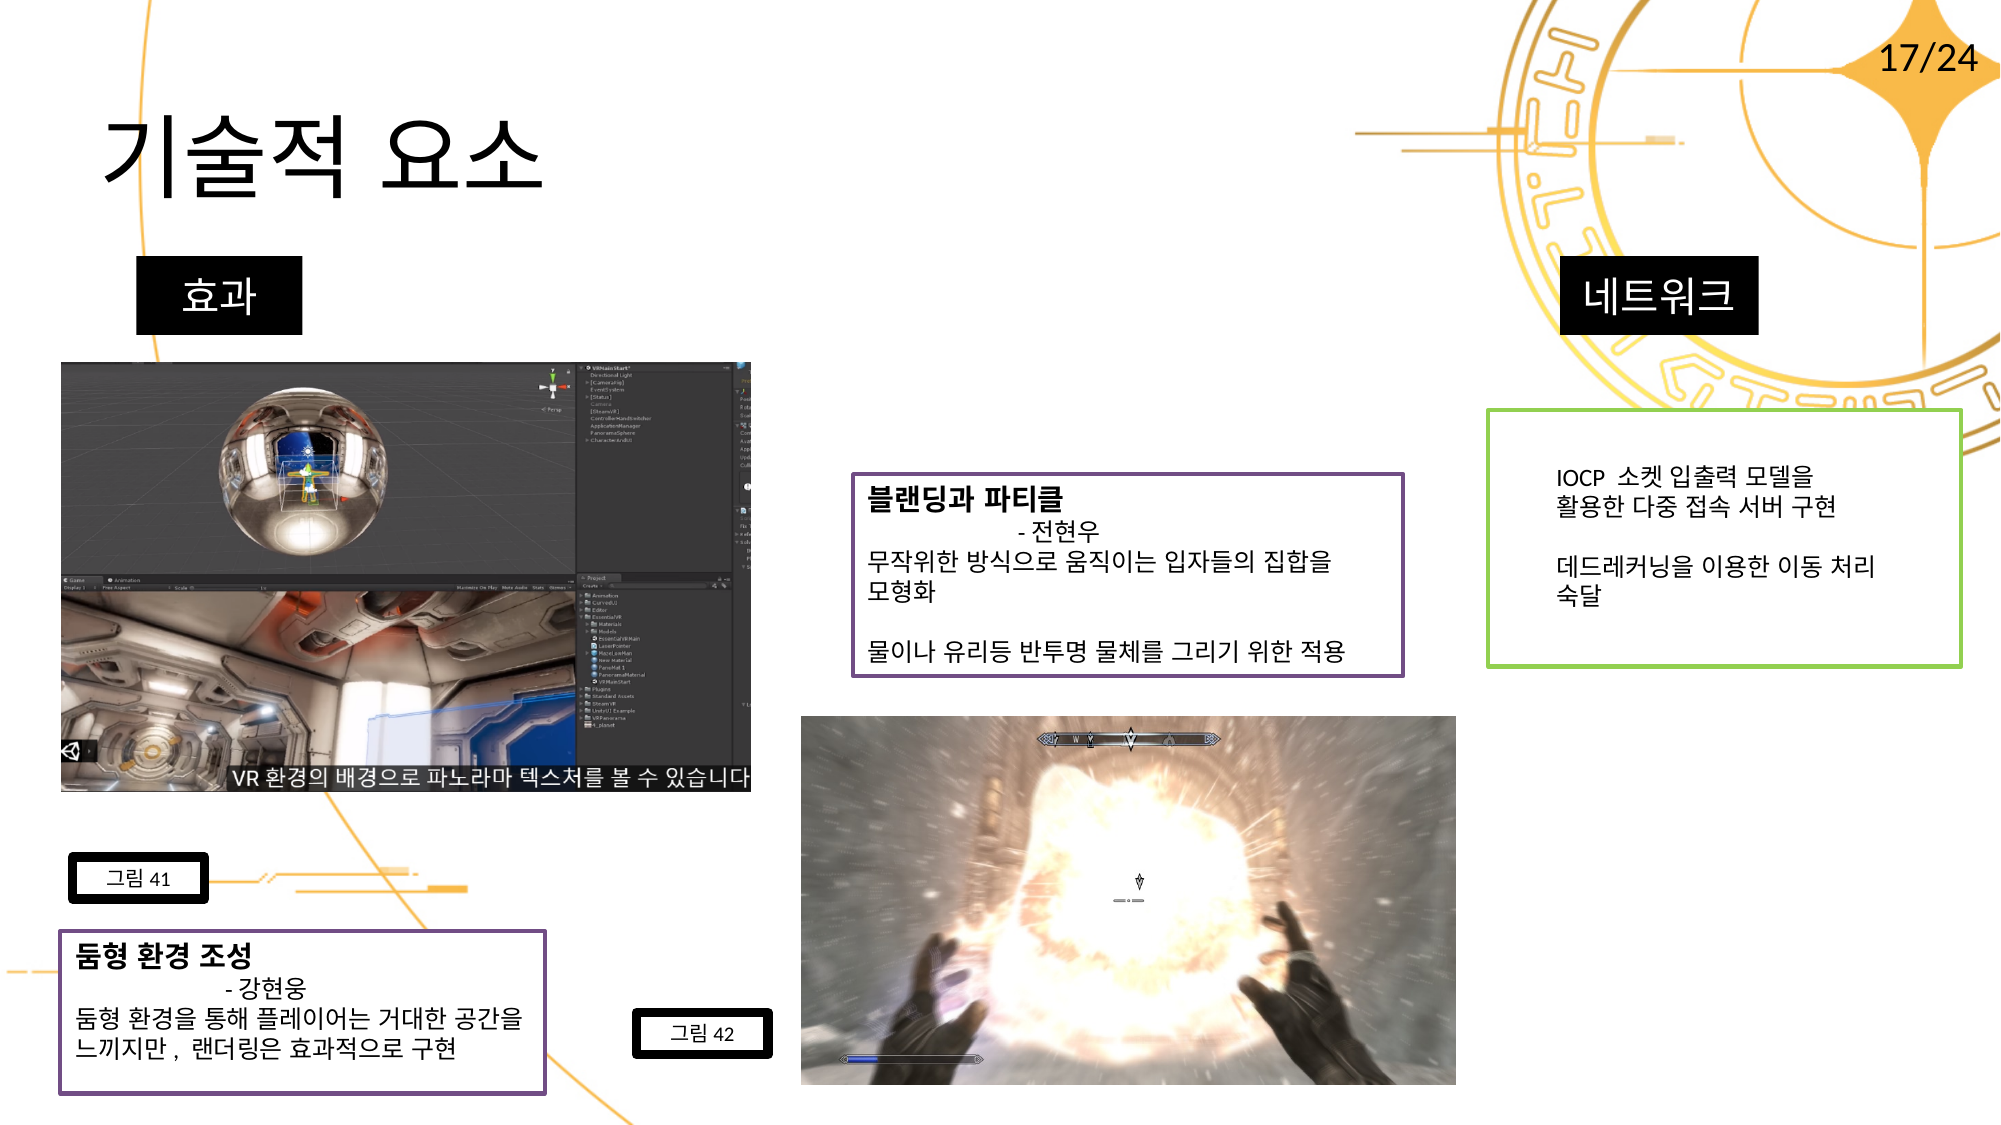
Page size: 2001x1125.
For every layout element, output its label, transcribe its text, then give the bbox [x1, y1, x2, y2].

picture [0, 0, 2001, 1125]
text_box 블랜딩과 파티클 -전현우 무작위한 방식으로 움직이는 입자들의 집합을 모형화 물이나 유리등 반투명 물체를 그리기 위한 적용 [853, 474, 1404, 674]
text_box 네트워크 [1558, 254, 1761, 337]
text_box IOCP 소켓 입출력 모델을 활용한 다중 접속 서버 구현 데드레커닝을 이용한 이동 처리 숙달 [1541, 453, 1902, 619]
text_box 17/24 [1862, 22, 1994, 88]
text_box [1486, 408, 1963, 669]
text_box 그림42 [634, 1011, 770, 1057]
text_box 둠형 환경 조성 -강현웅 둠형 환경을 통해 플레이어는 거대한 공간을 느끼지만, 랜더링은 효과적으로 구현 [60, 931, 545, 1071]
text_box 효과 [134, 254, 305, 337]
text_box [58, 929, 547, 1096]
text_box [851, 472, 1405, 678]
text_box 그림41 [71, 855, 207, 901]
title 기술적 요소 [84, 52, 1810, 271]
